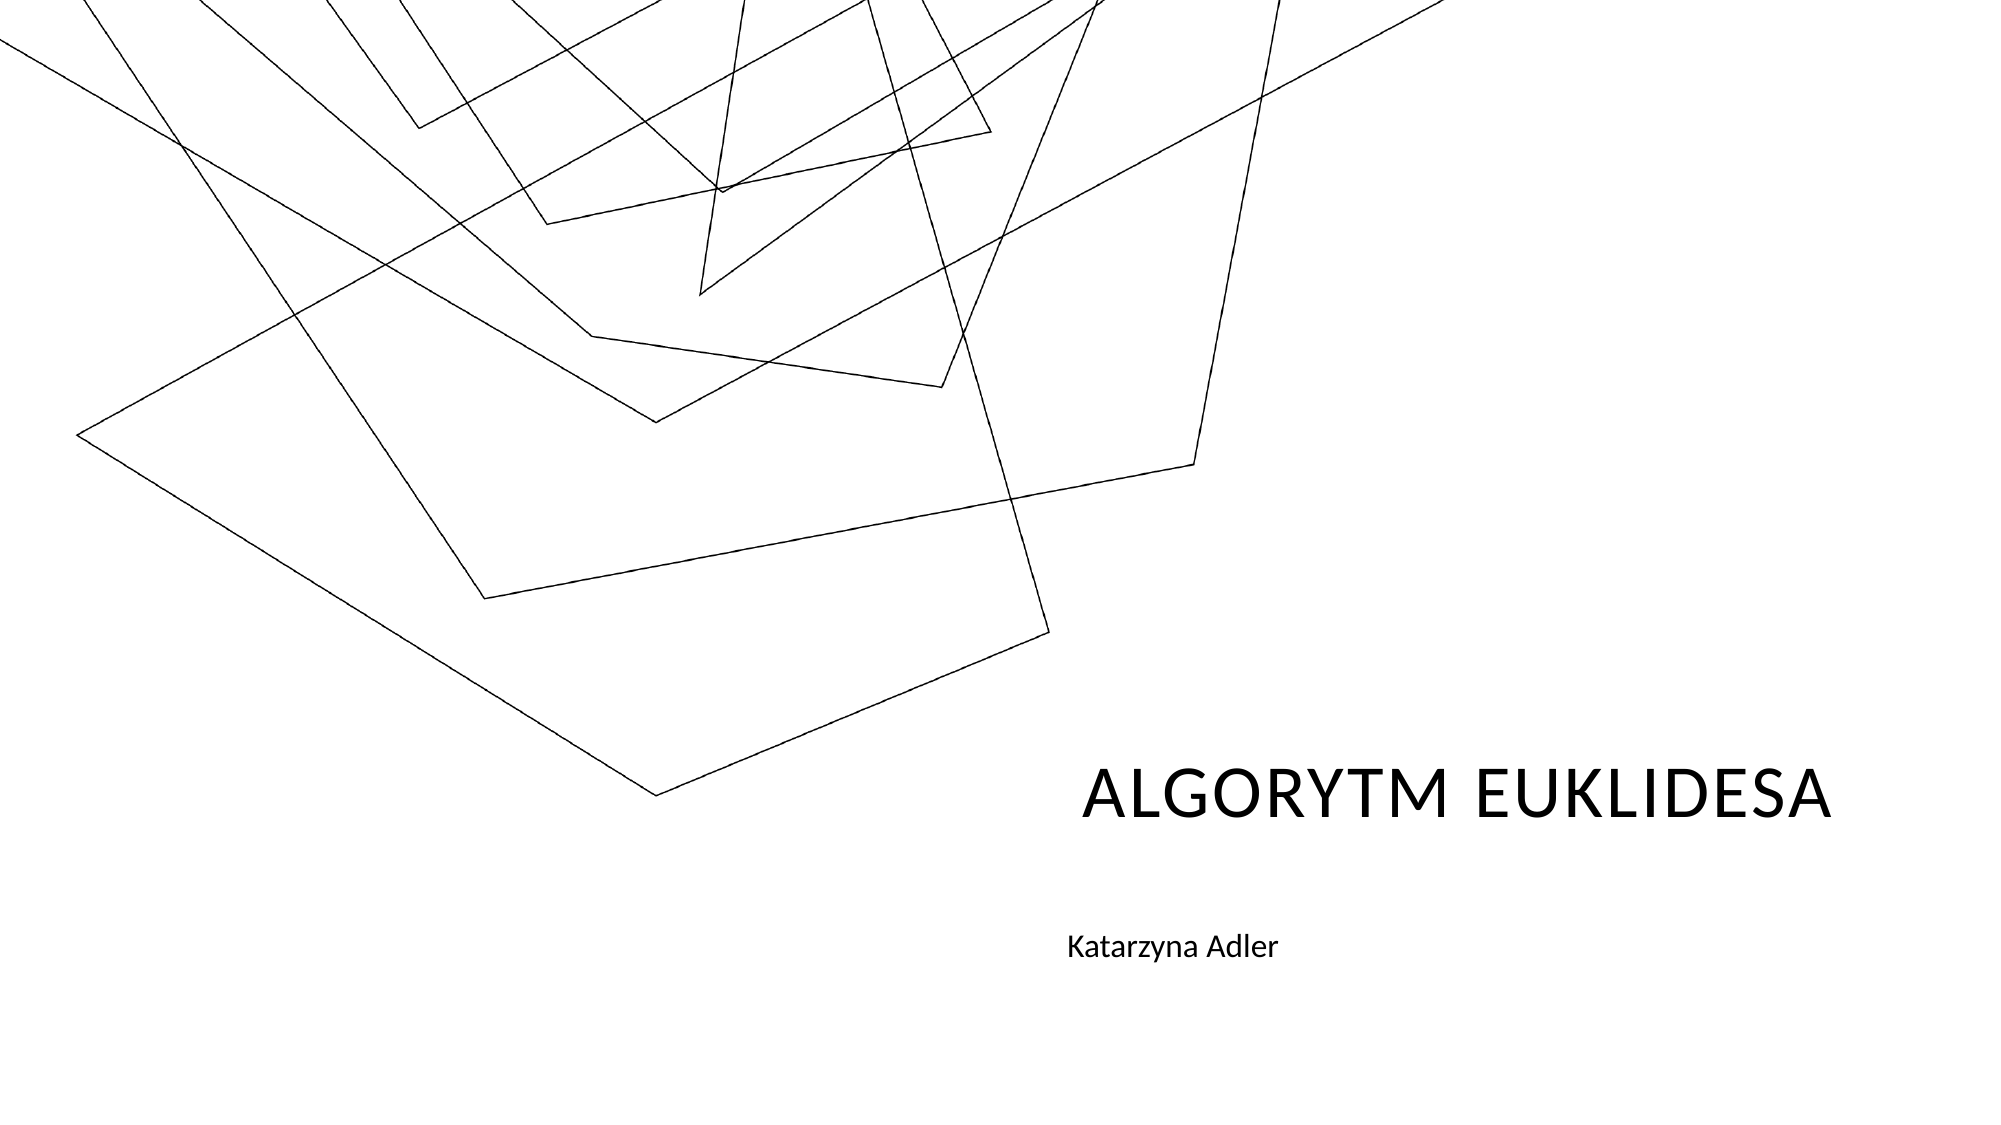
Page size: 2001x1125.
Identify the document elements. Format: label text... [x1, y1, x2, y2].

subtitle Katarzyna Adler [1052, 916, 1864, 982]
title ALGORYTM EUKLIDESA [1067, 657, 1879, 842]
picture [0, 0, 1557, 830]
